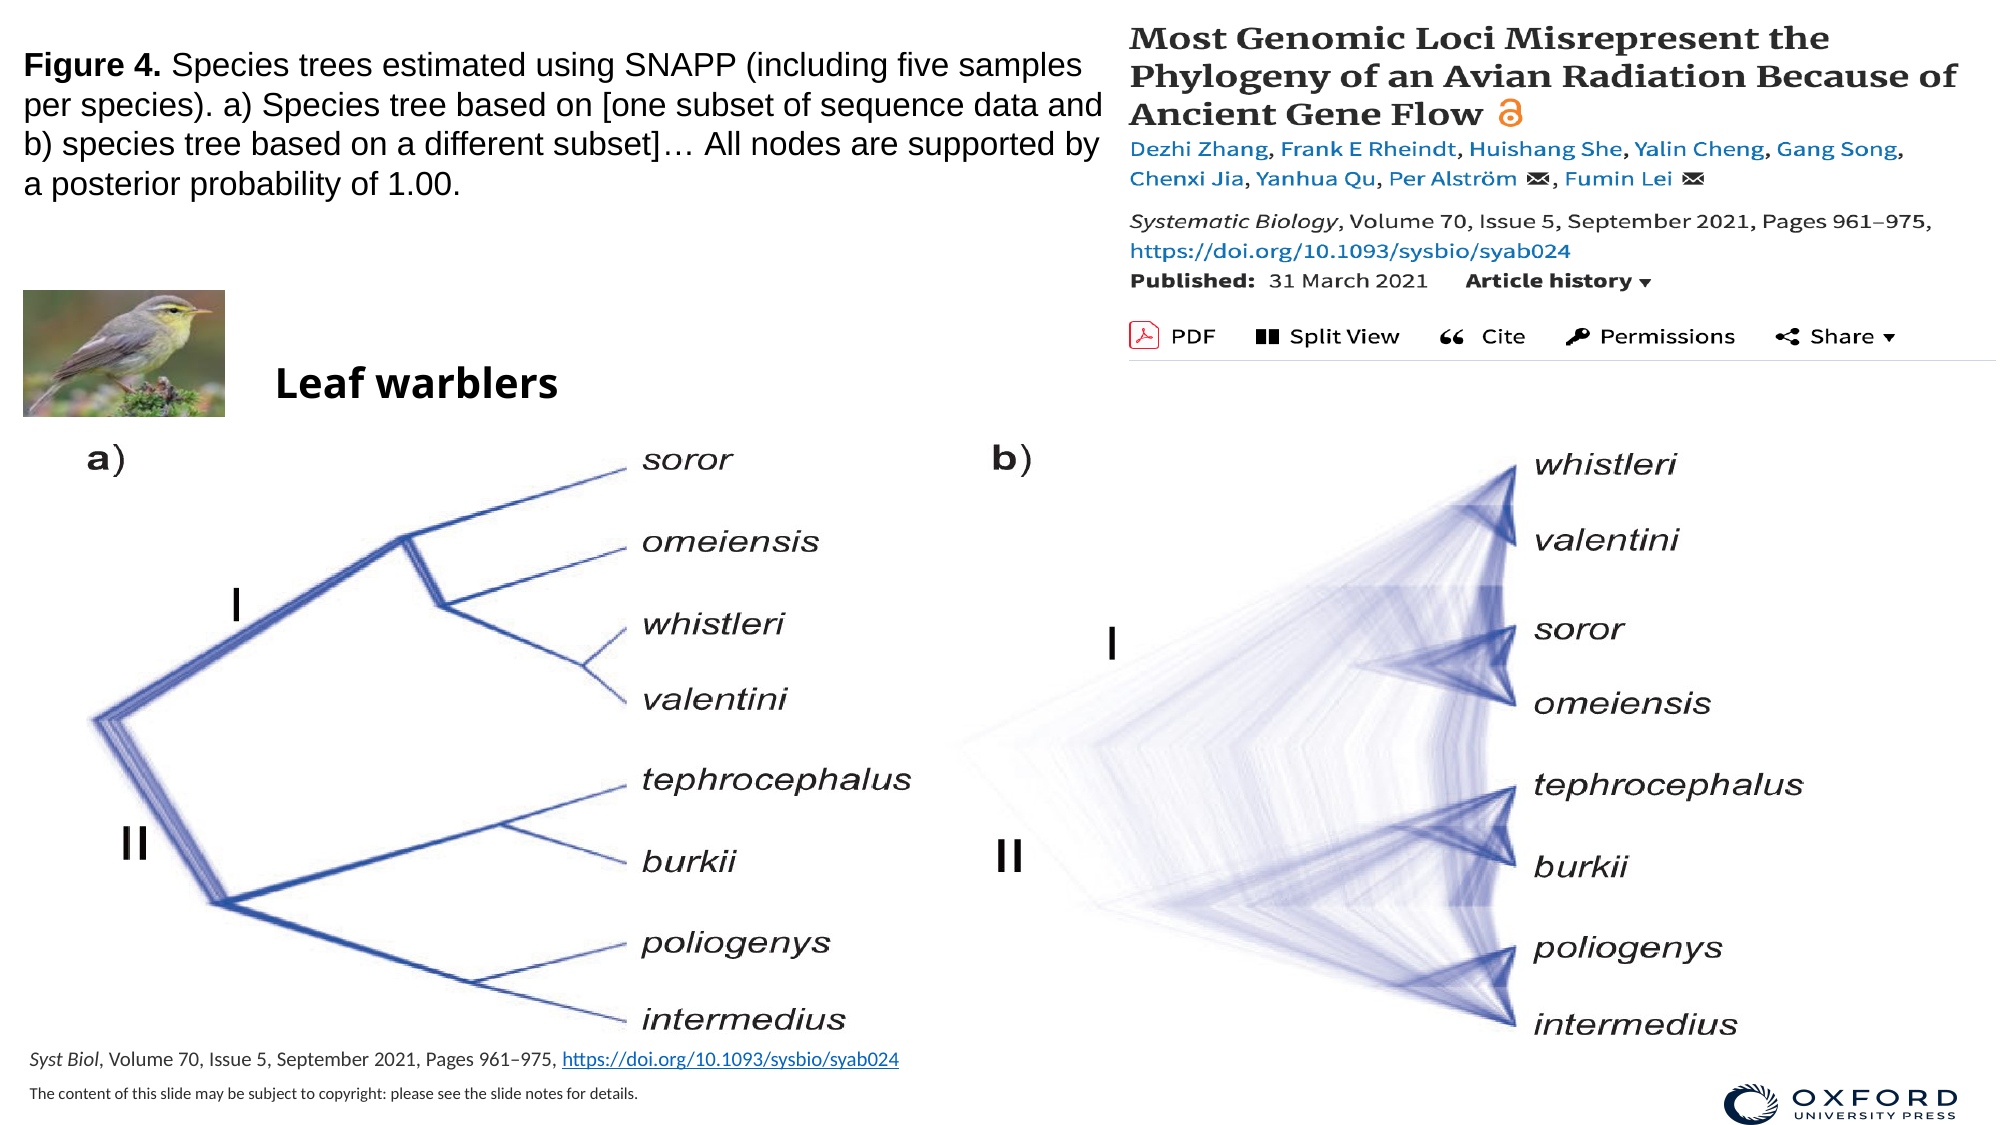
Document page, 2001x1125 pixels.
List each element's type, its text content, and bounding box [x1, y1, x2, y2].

picture [1724, 1084, 1957, 1125]
picture [1110, 5, 1996, 362]
title Figure 4. Species trees estimated using SNAPP (including five samples per species). a) Species tree based on [one subset of sequence data and b) species tree based on a different subset]… All nodes are supported by a posterior probability of 1.00. [23, 42, 1110, 291]
text_box Leaf warblers [259, 349, 622, 421]
footer Syst Biol, Volume 70, Issue 5, September 2021, Pages 961–975, https://doi.org/10.1093/sysbio/syab024 The content of this slide may be subject to copyright: please see the slide notes for details. [0, 1023, 1680, 1125]
picture [86, 444, 1804, 1035]
picture [23, 290, 225, 417]
